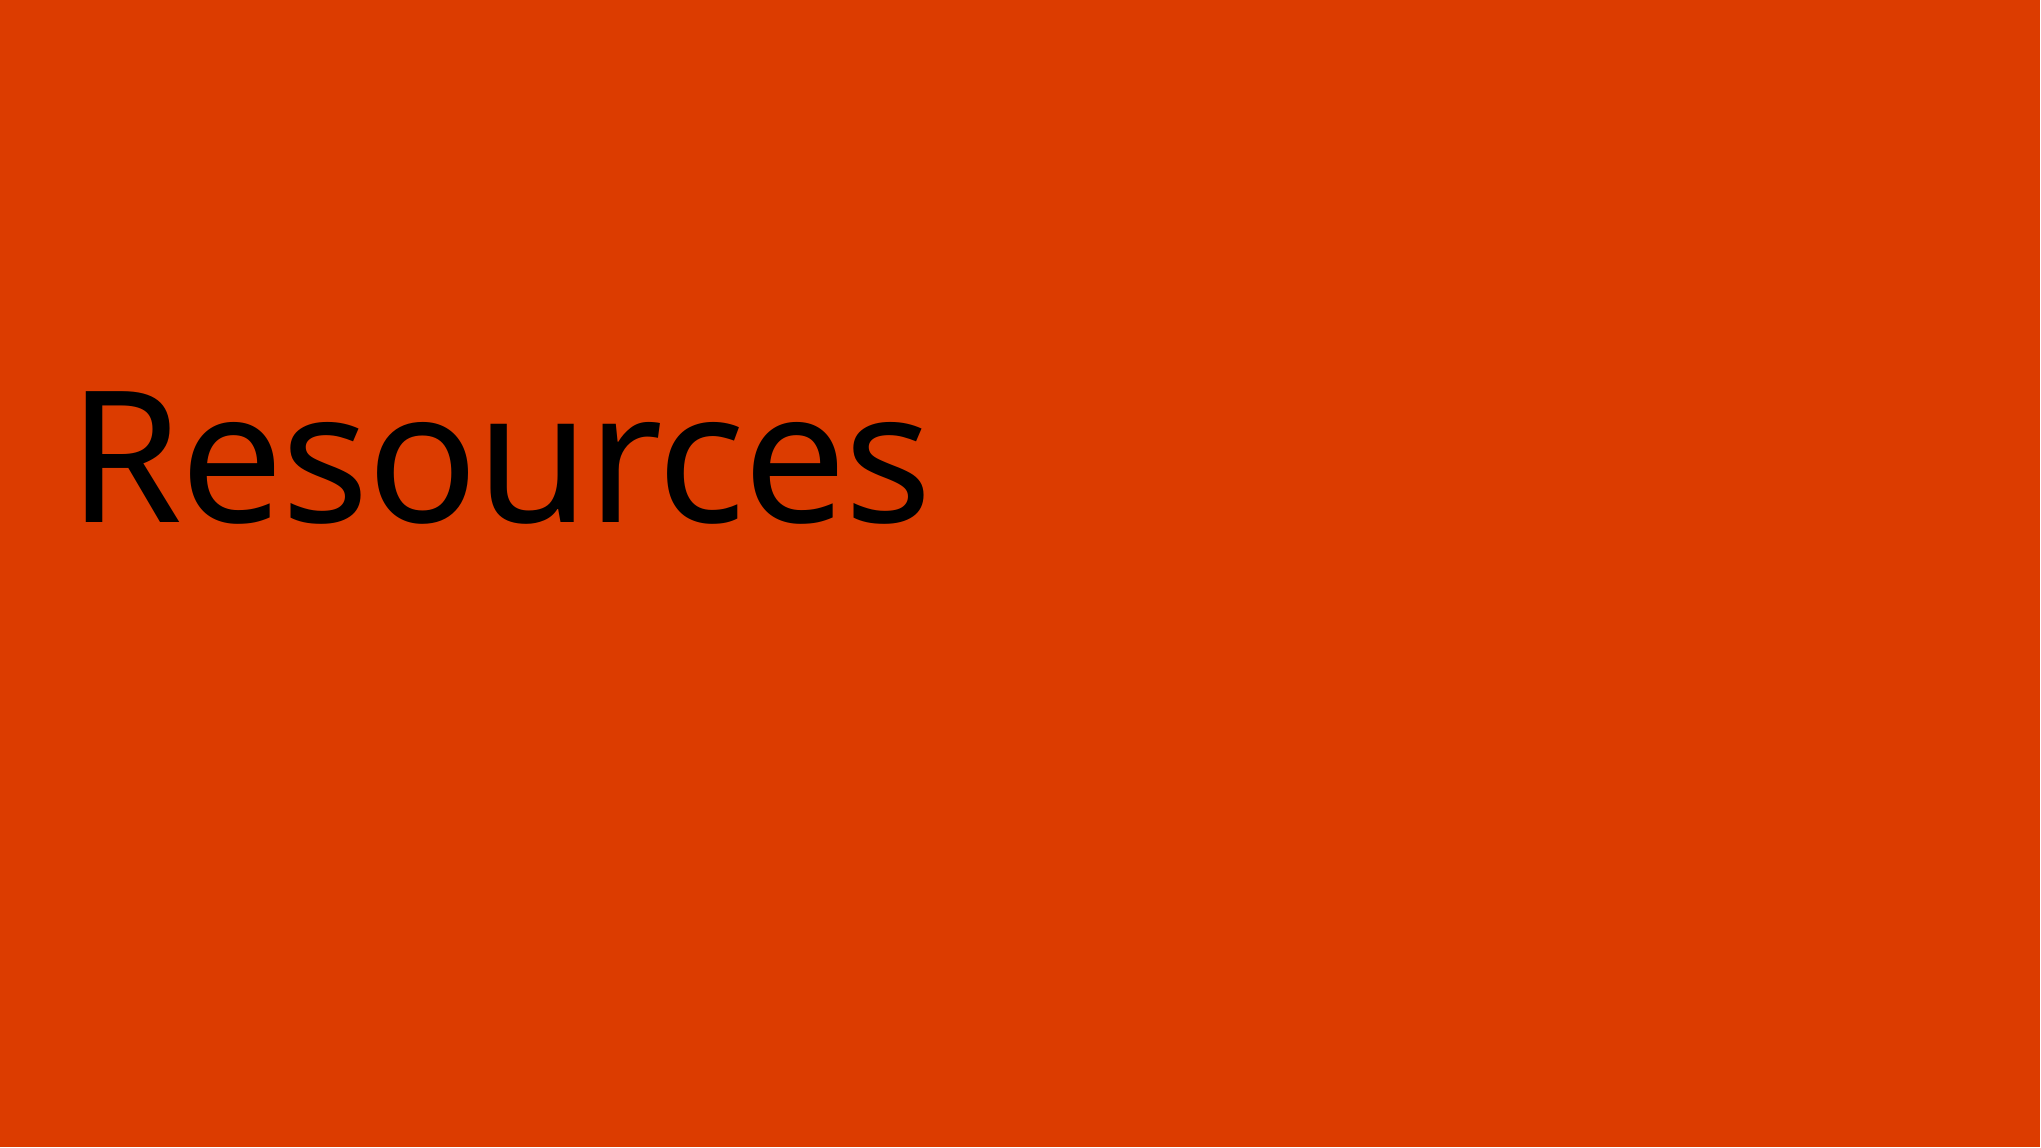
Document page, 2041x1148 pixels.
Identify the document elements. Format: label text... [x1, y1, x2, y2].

title Resources [45, 348, 1996, 650]
